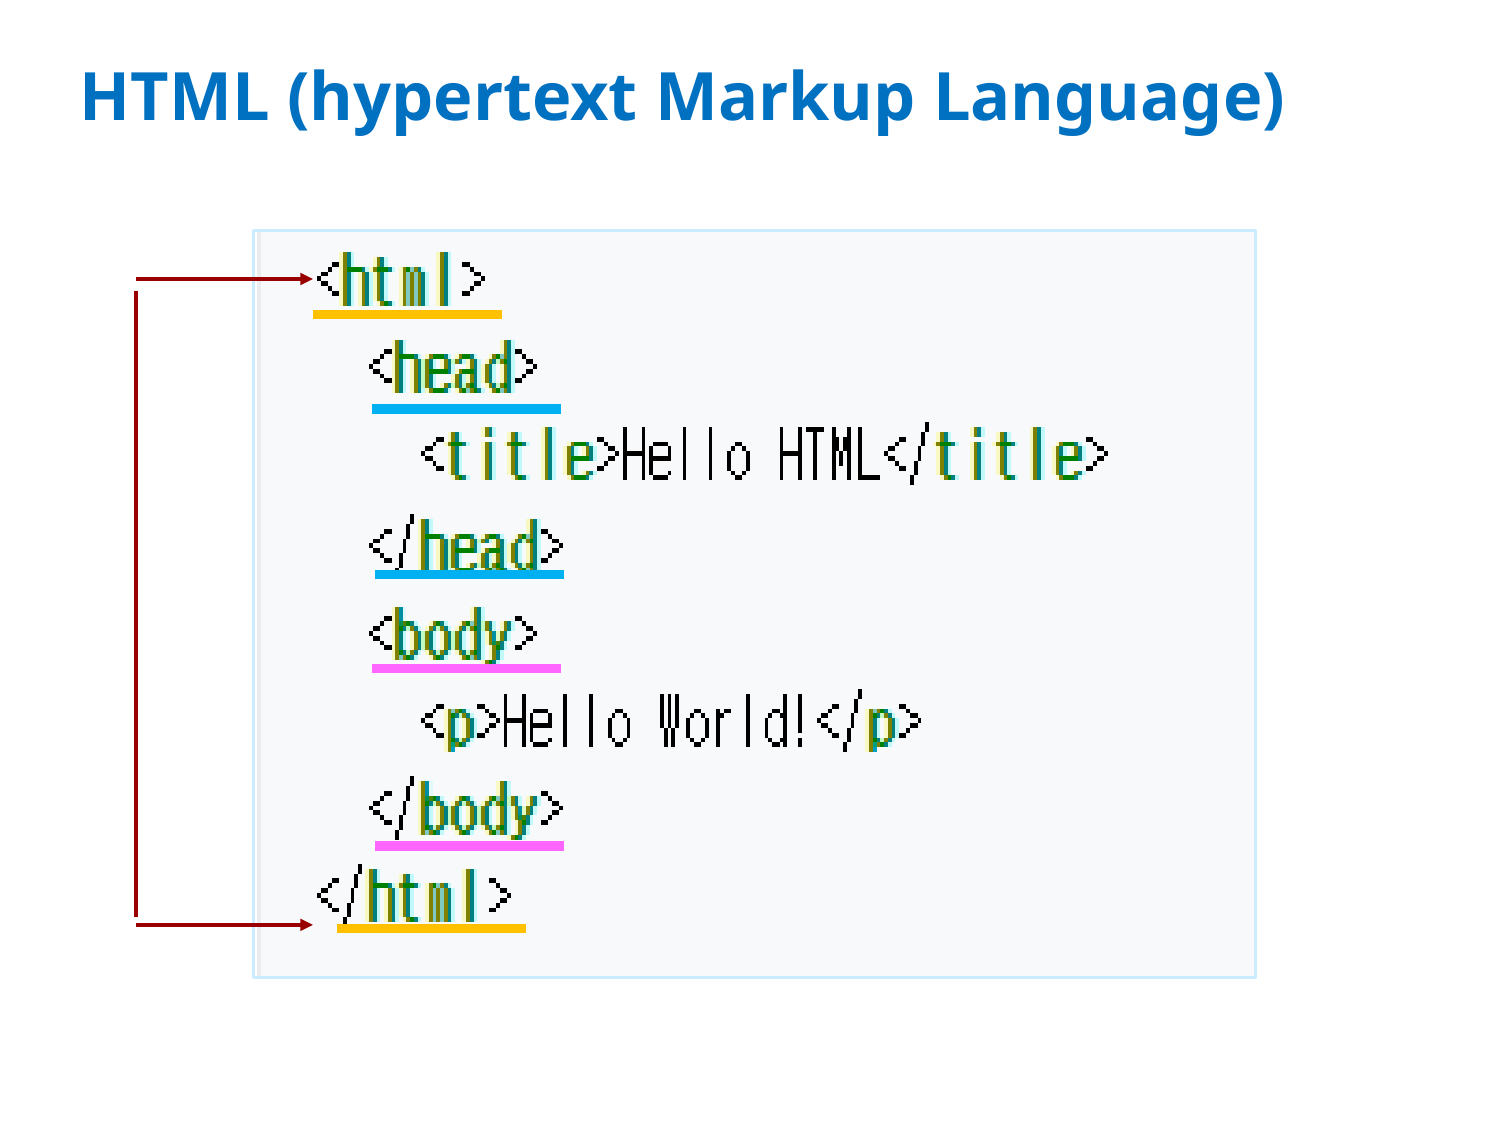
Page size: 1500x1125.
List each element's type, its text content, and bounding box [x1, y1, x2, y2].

picture [254, 231, 1255, 977]
text_box HTML (hypertext Markup Language) [64, 55, 1468, 173]
